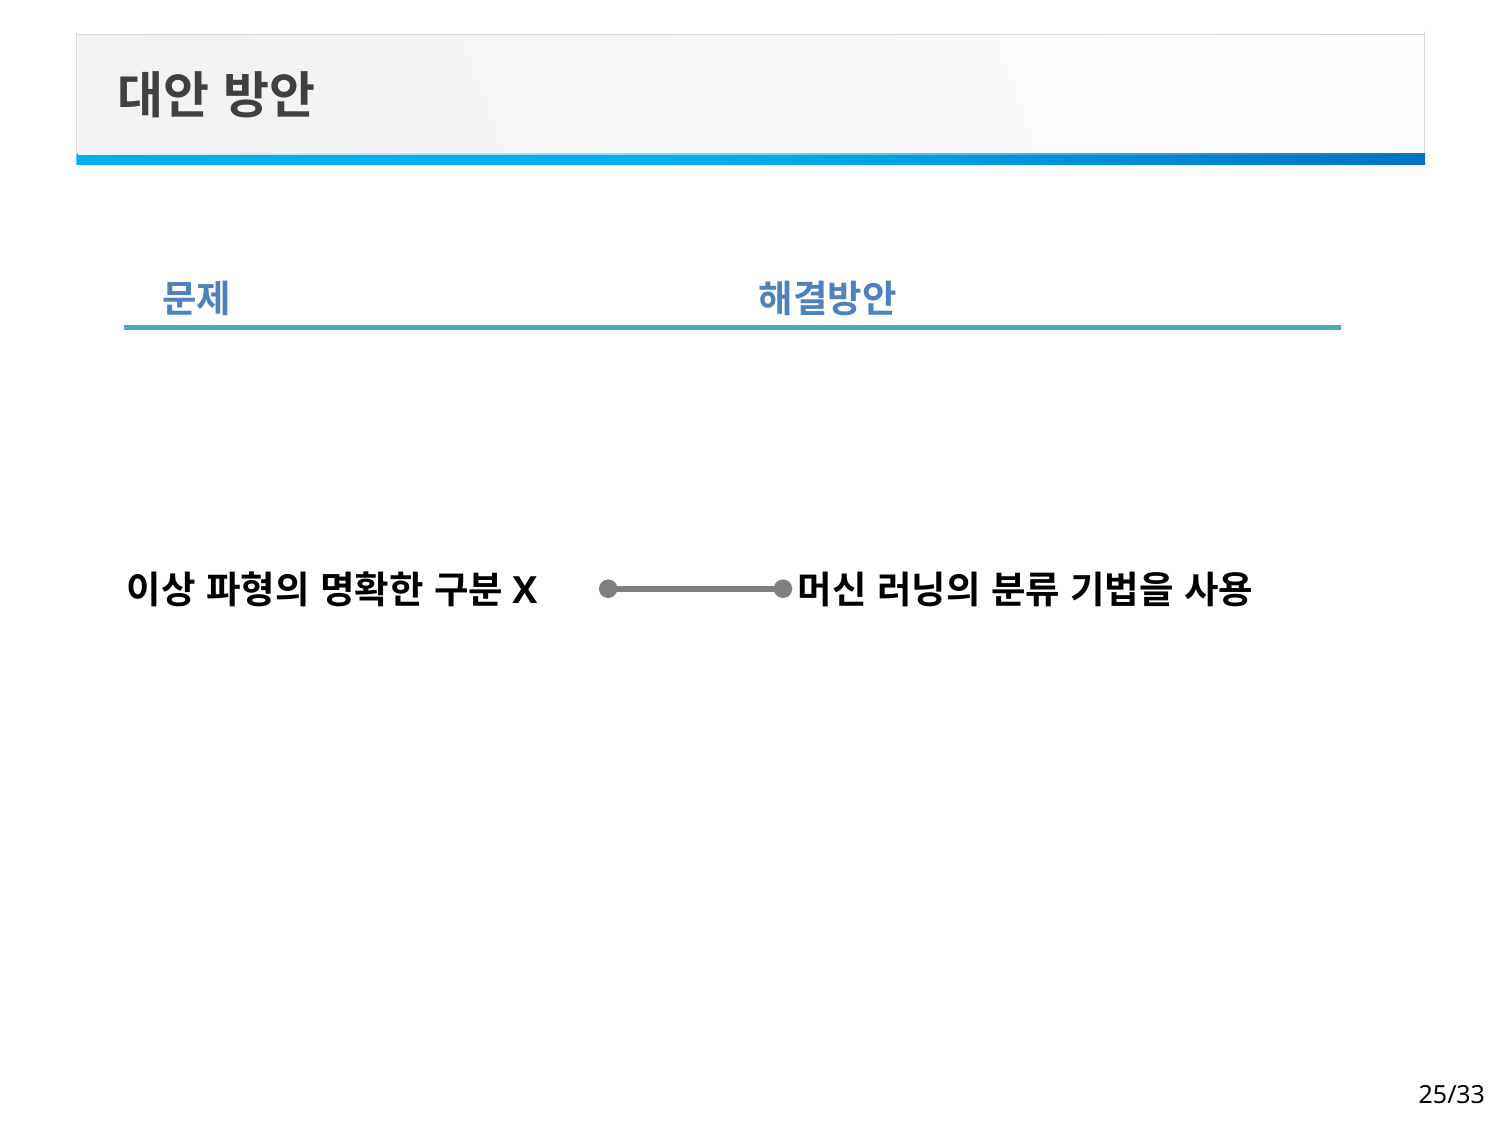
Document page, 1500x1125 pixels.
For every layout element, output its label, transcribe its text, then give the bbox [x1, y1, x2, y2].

text_box 이상 파형의 명확한 구분X [112, 558, 609, 619]
slide_number 25/33 [1162, 1065, 1500, 1125]
text_box 머신 러닝의 분류 기법을 사용 [782, 558, 1443, 619]
text_box 대안 방안 [111, 58, 1329, 130]
text_box 해결방안 [744, 267, 928, 326]
text_box 문제 [147, 267, 266, 325]
